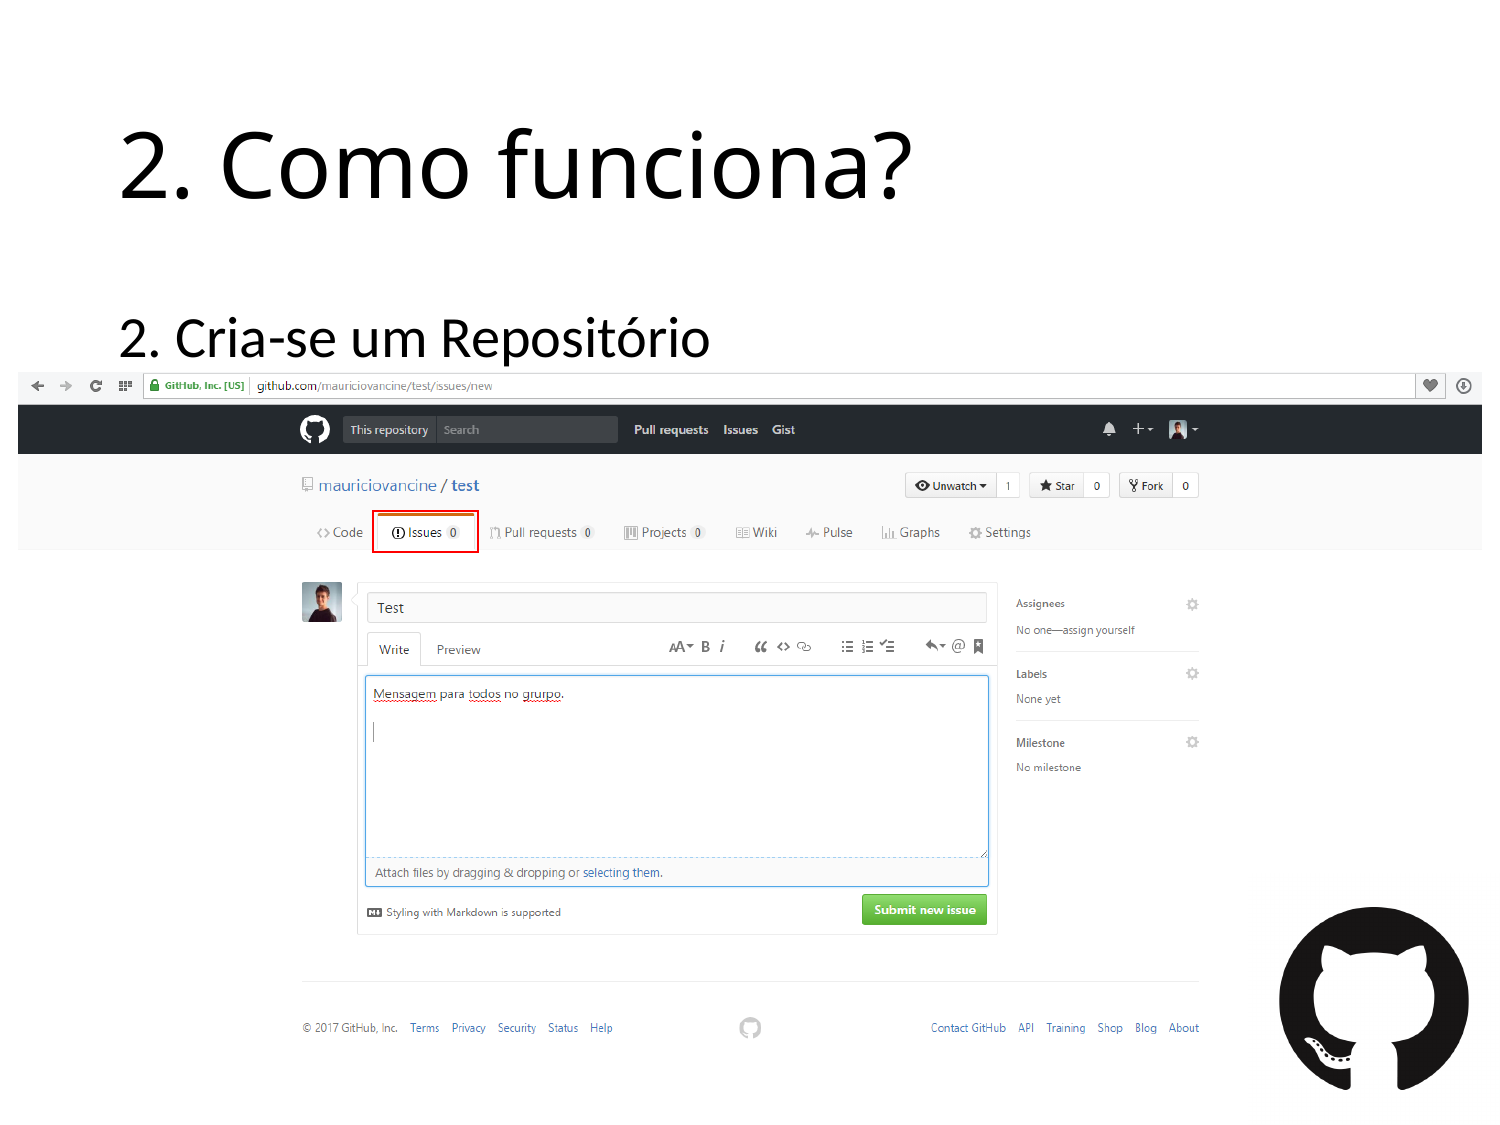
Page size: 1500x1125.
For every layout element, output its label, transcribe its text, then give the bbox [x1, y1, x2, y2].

picture [18, 372, 1500, 1125]
title 2. Como funciona? [103, 59, 1397, 278]
list 2. Cria-se um Repositório [103, 299, 1397, 372]
